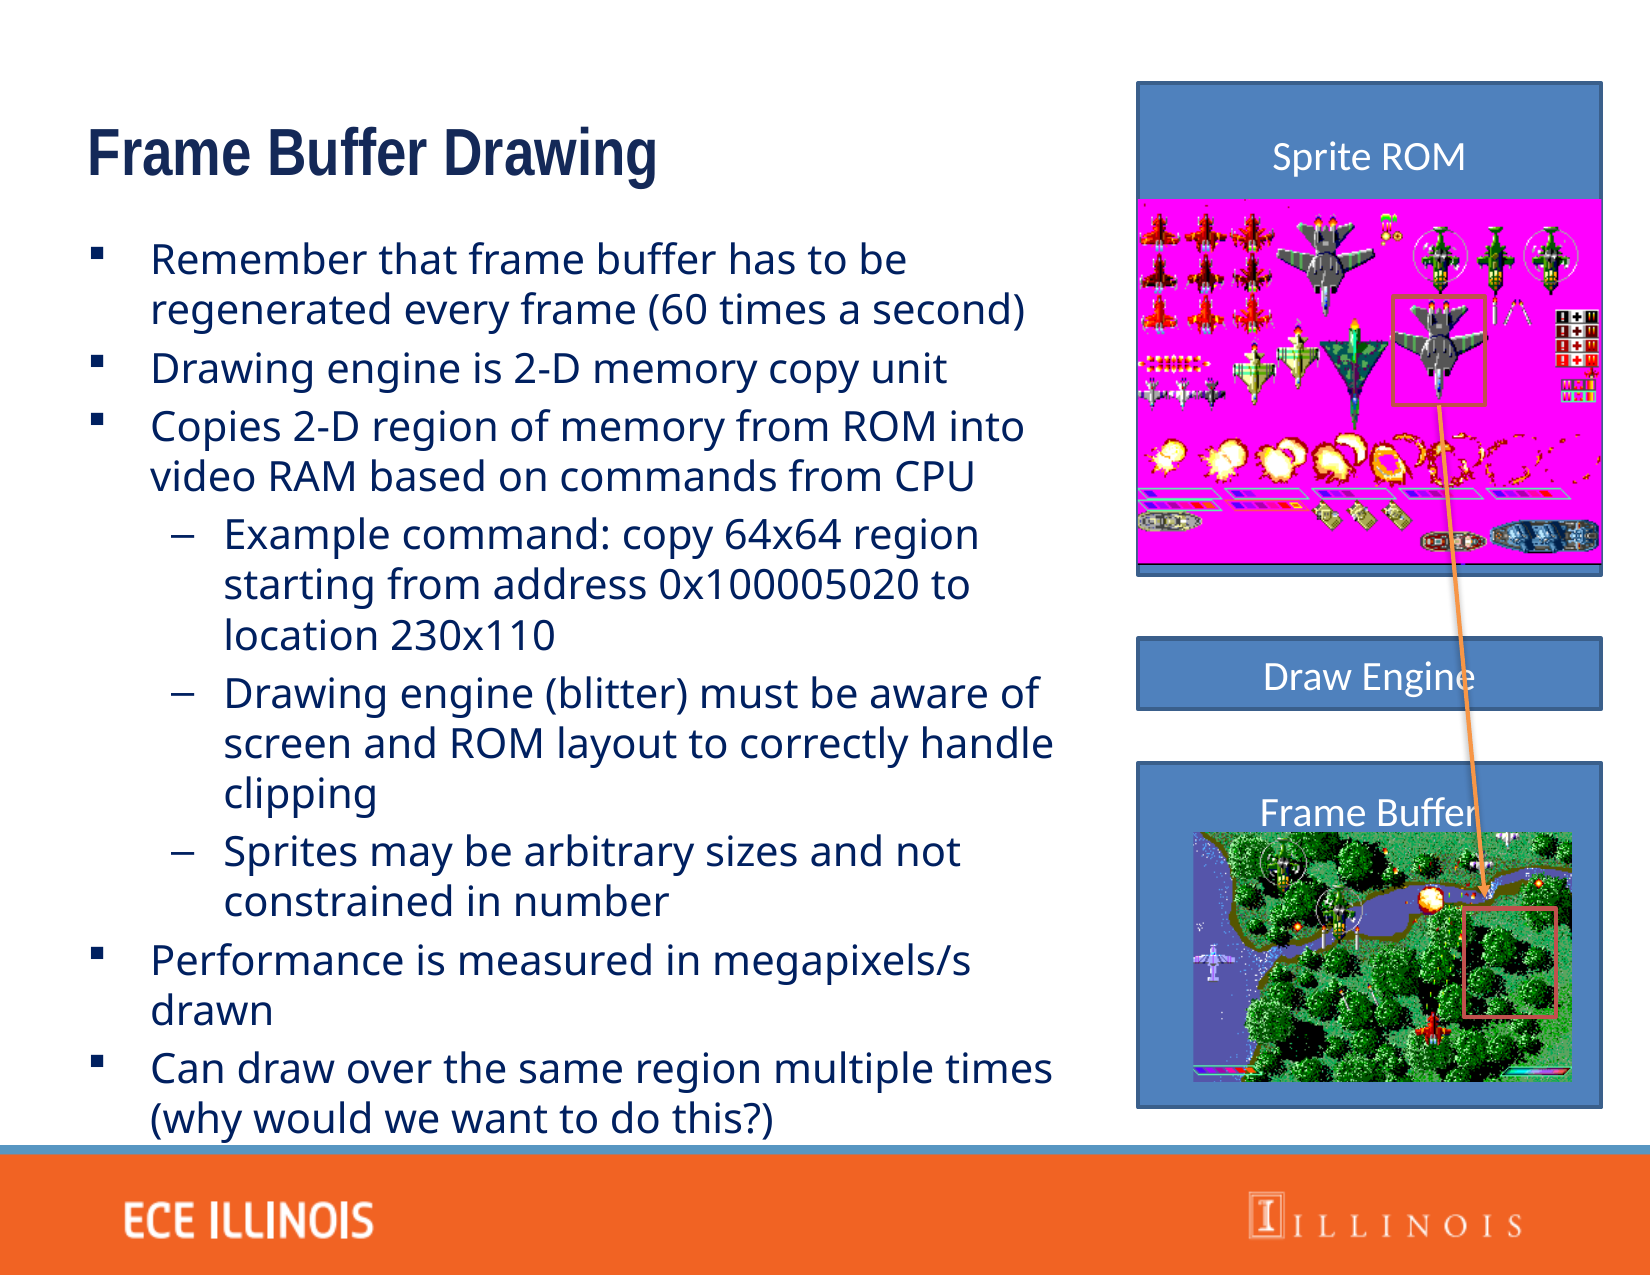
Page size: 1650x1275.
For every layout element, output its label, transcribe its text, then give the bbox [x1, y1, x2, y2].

text_box Sprite ROM [1136, 81, 1603, 198]
list Frame Buffer Drawing [72, 101, 1263, 224]
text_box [1438, 405, 1486, 899]
text_box Sprite ROM [1136, 571, 1433, 577]
list Remember that frame buffer has to be regenerated every frame (60 times a second) Drawing engine is 2-D memory copy unit Copies 2-D region of memory from ROM into video RAM based on commands from CPU Example command: copy 64x64 region starting from address 0x100005020 to location 230x110 Drawing engine (blitter) must be aware of screen and ROM layout to correctly handle clipping Sprites may be arbitrary sizes and not constrained in number Performance is measured in megapixels/s drawn Can draw over the same region multiple times (why would we want to do this?) [72, 225, 1121, 1018]
text_box Frame Buffer [1136, 761, 1603, 1109]
text_box Draw Engine [1136, 636, 1433, 711]
picture [1193, 832, 1573, 1082]
text_box Sprite ROM [1490, 572, 1603, 577]
text_box Draw Engine [1490, 636, 1603, 711]
picture [1137, 199, 1602, 565]
